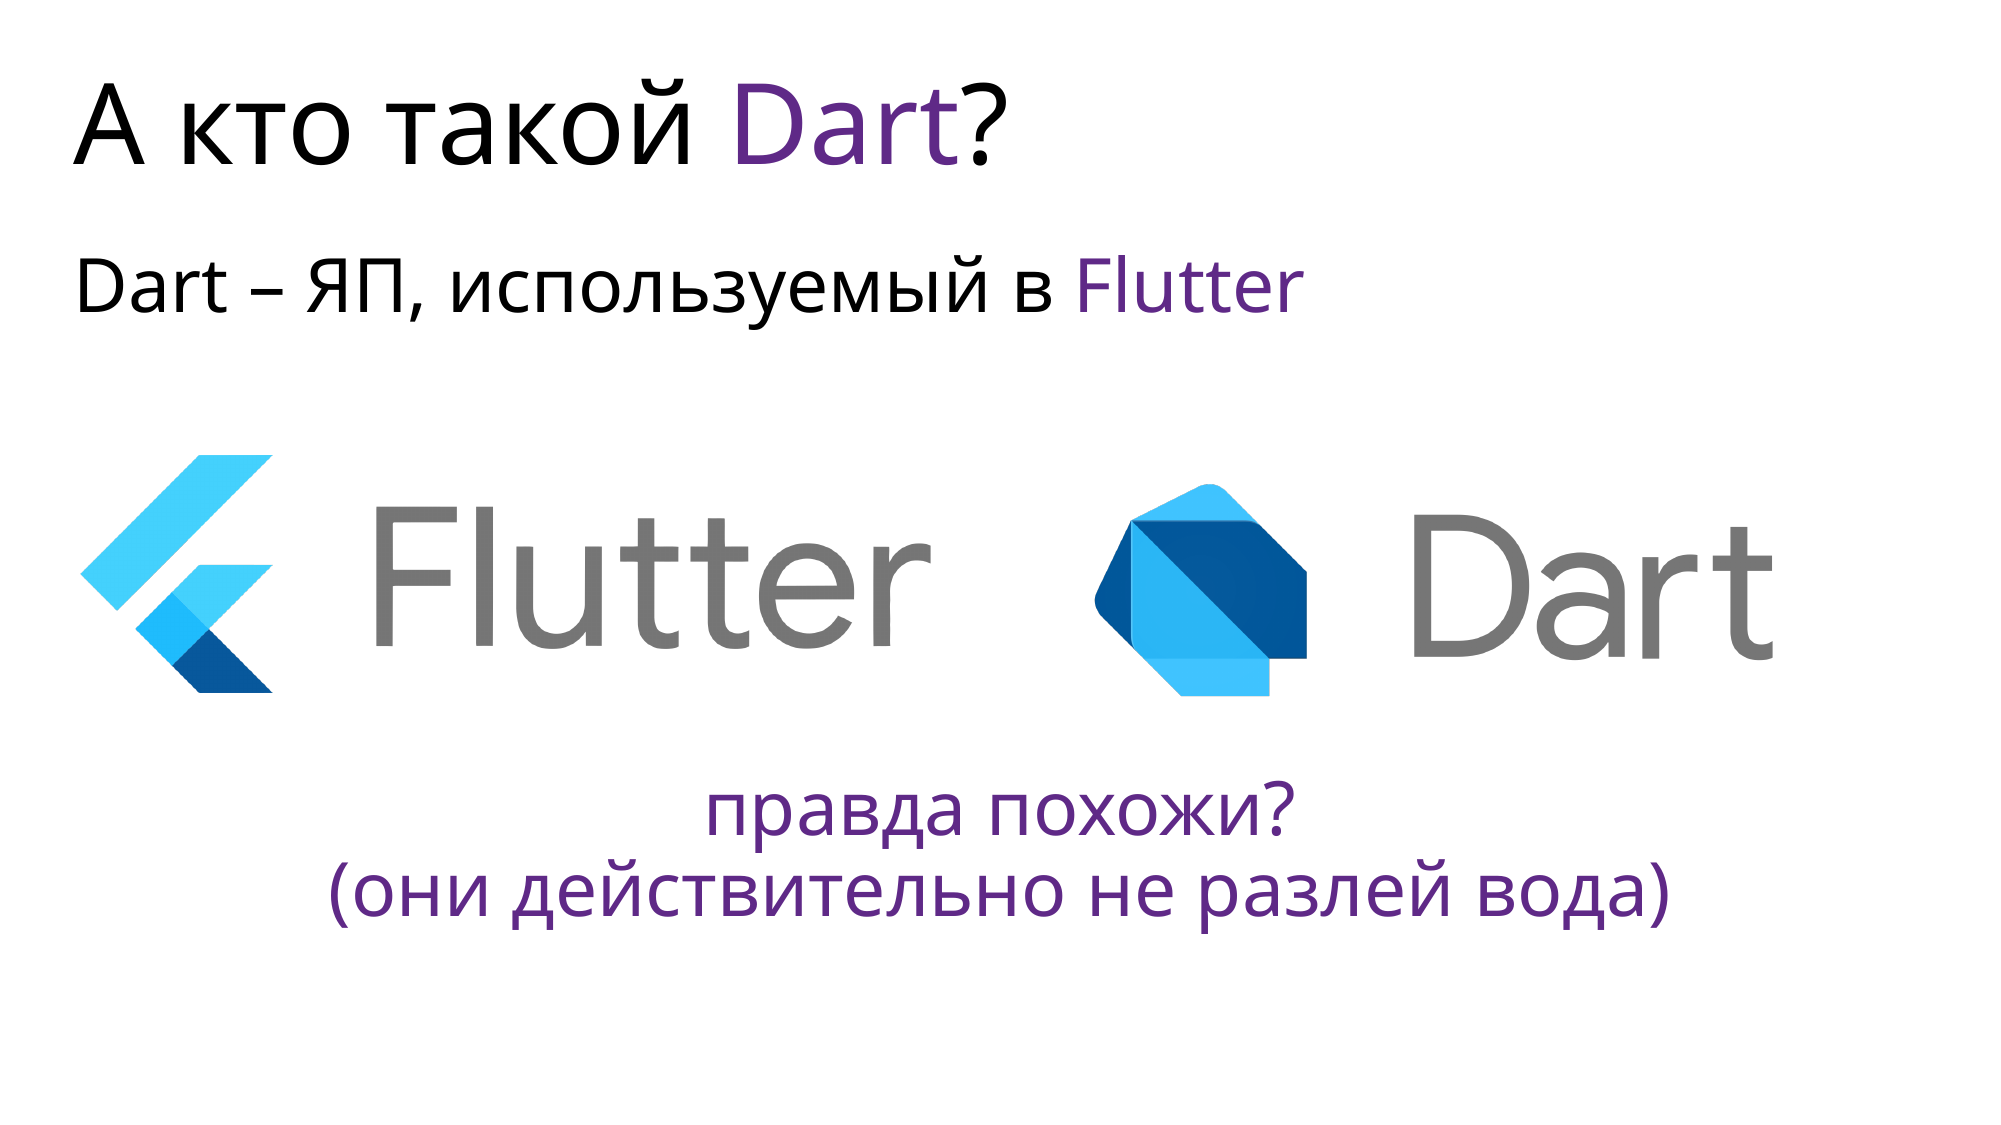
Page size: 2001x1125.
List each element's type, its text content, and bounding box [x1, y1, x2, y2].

title А кто такой Dart? [59, 59, 1530, 197]
text_box Dart – ЯП, используемый в Flutter [59, 240, 1704, 1066]
picture [76, 451, 936, 697]
text_box правда похожи? (они действительно не разлей вода) [80, 763, 1920, 958]
picture [1091, 483, 1776, 697]
